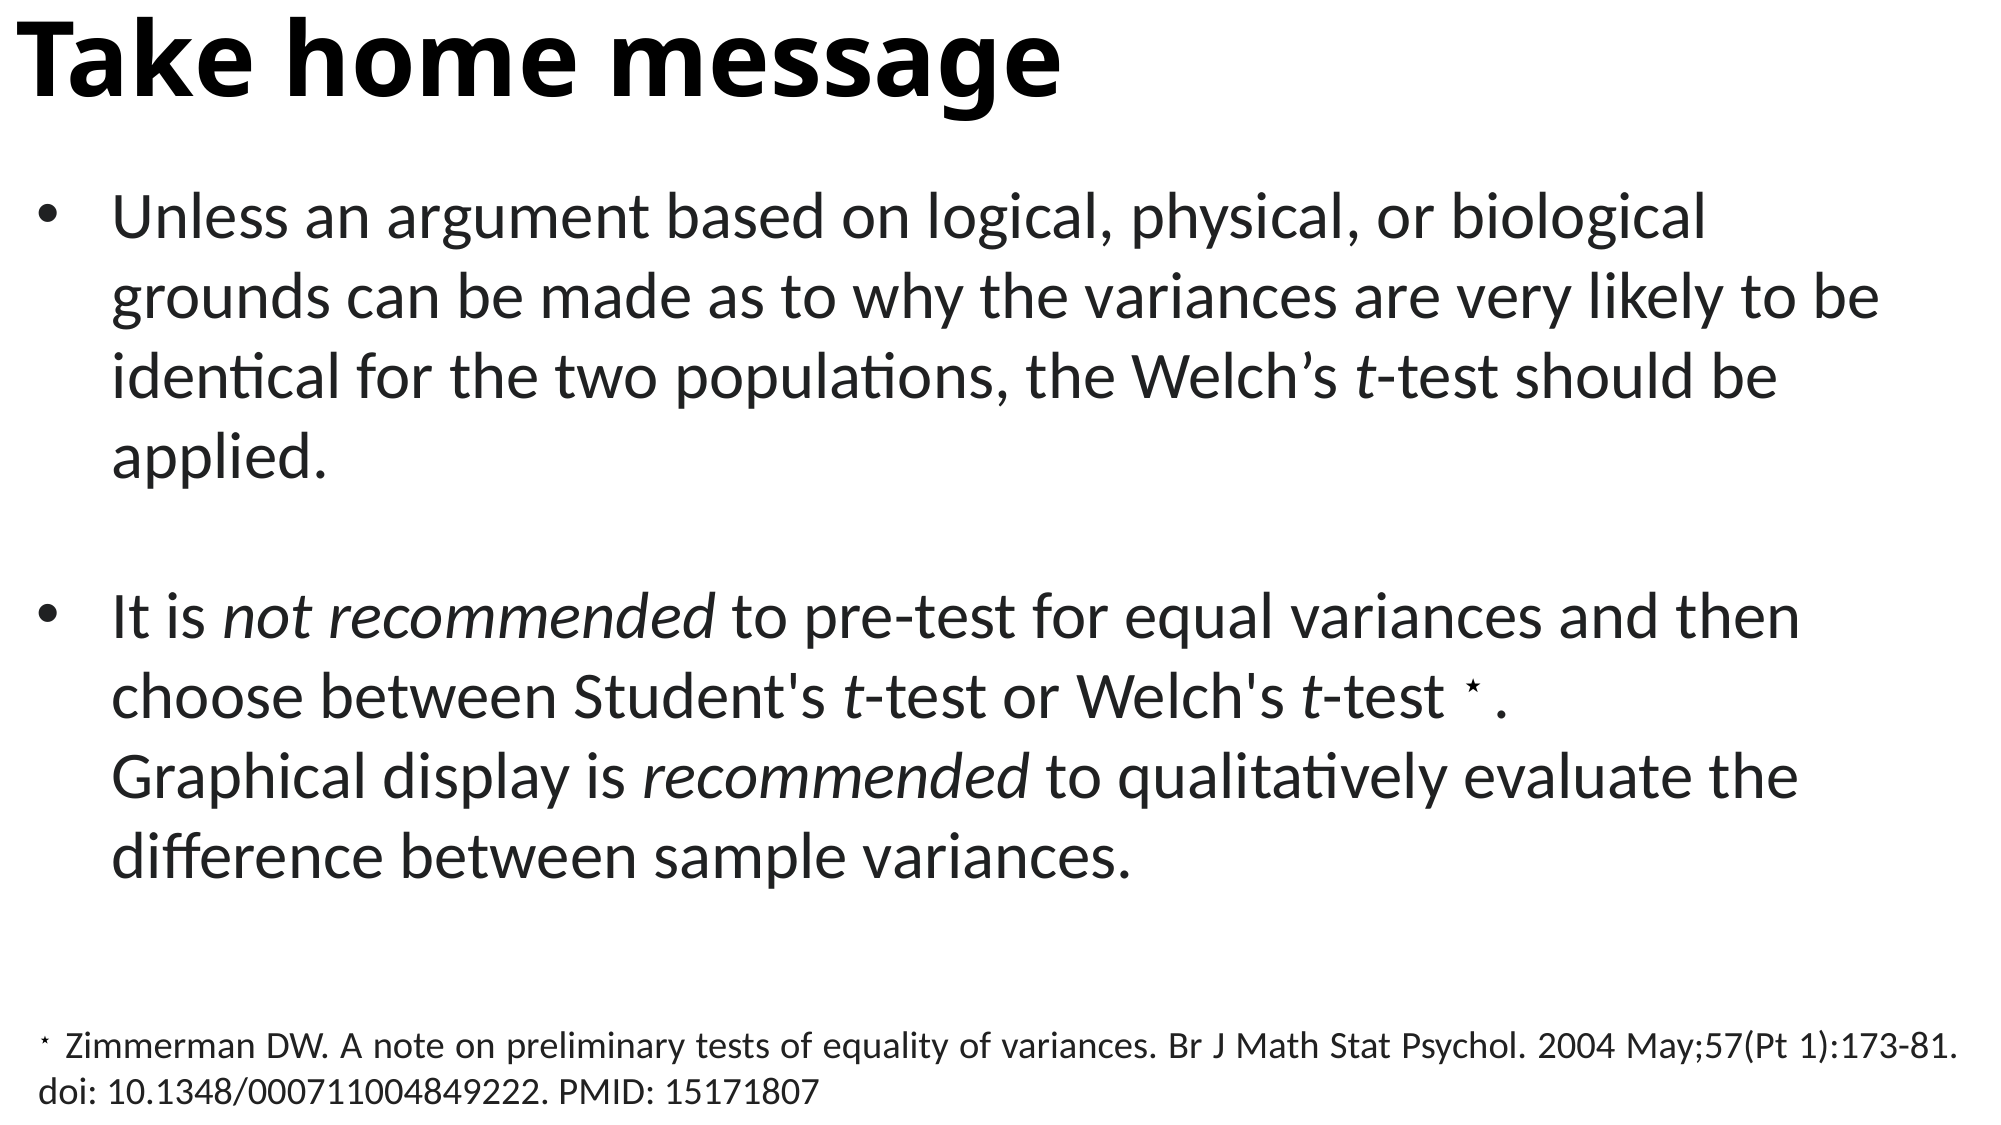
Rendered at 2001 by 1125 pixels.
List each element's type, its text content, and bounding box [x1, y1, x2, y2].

text_box ⋆ Zimmerman DW. A note on preliminary tests of equality of variances. Br J Math Stat Psychol. 2004 May;57(Pt 1):173-81. doi: 10.1348/000711004849222. PMID: 15171807 [23, 1012, 1975, 1120]
text_box Take home message [0, 3, 2000, 123]
text_box Unless an argument based on logical, physical, or biological grounds can be made as to why the variances are very likely to be identical for the two populations, the Welch’s t-test should be applied. It is not recommended to pre-test for equal variances and then choose between Student's t-test or Welch's t-test ⋆ . Graphical display is recommended to qualitatively evaluate the difference between sample variances. [22, 164, 1935, 900]
